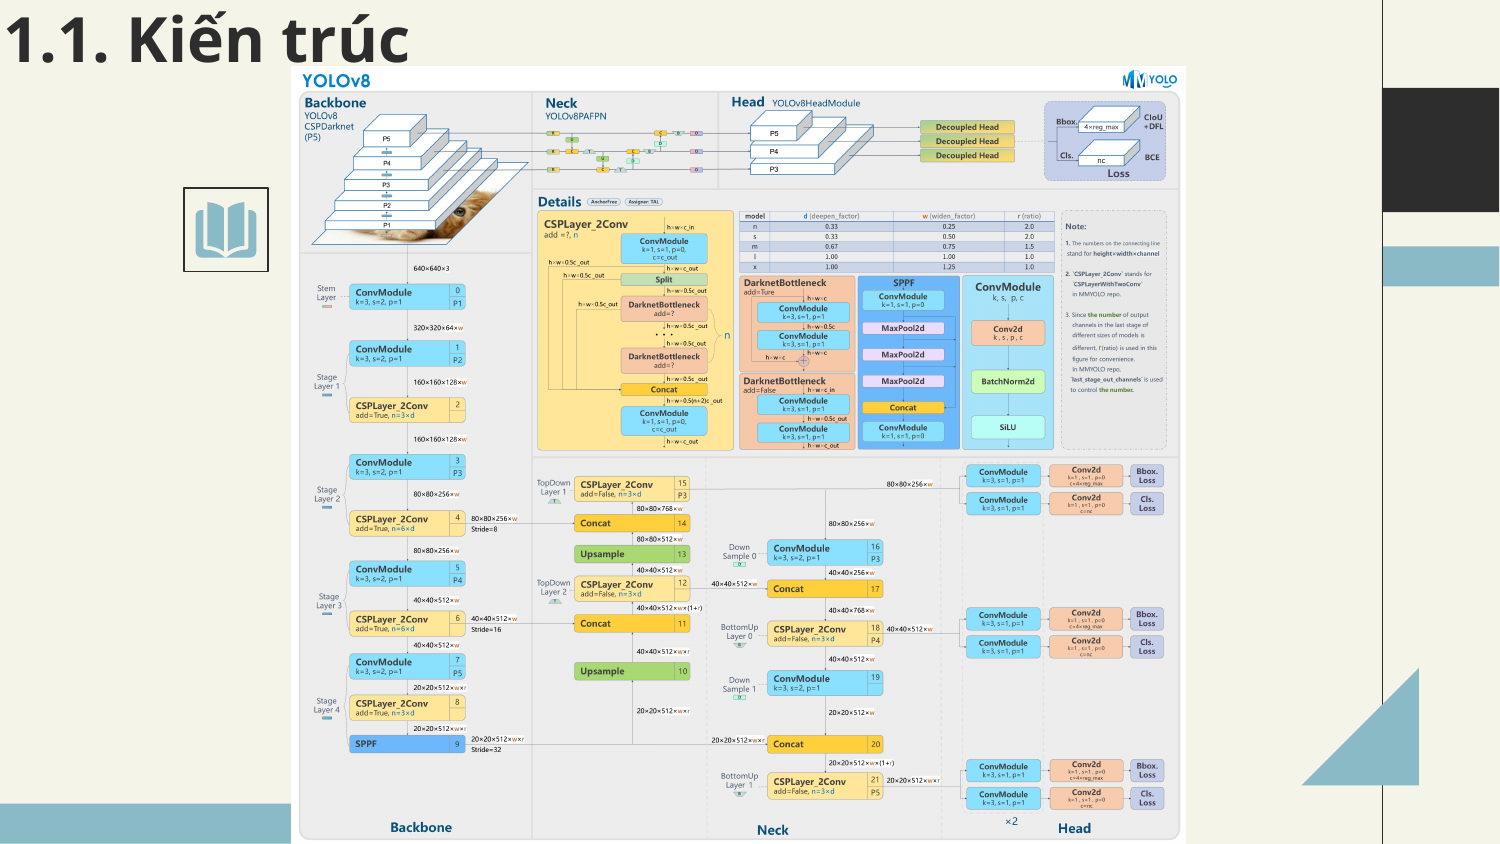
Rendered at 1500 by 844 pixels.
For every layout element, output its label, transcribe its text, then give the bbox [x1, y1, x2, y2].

text_box [1301, 667, 1419, 786]
title 1.1. Kiến trúc [0, 0, 1253, 80]
text_box [183, 187, 268, 272]
picture [290, 65, 1186, 844]
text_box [195, 201, 257, 258]
